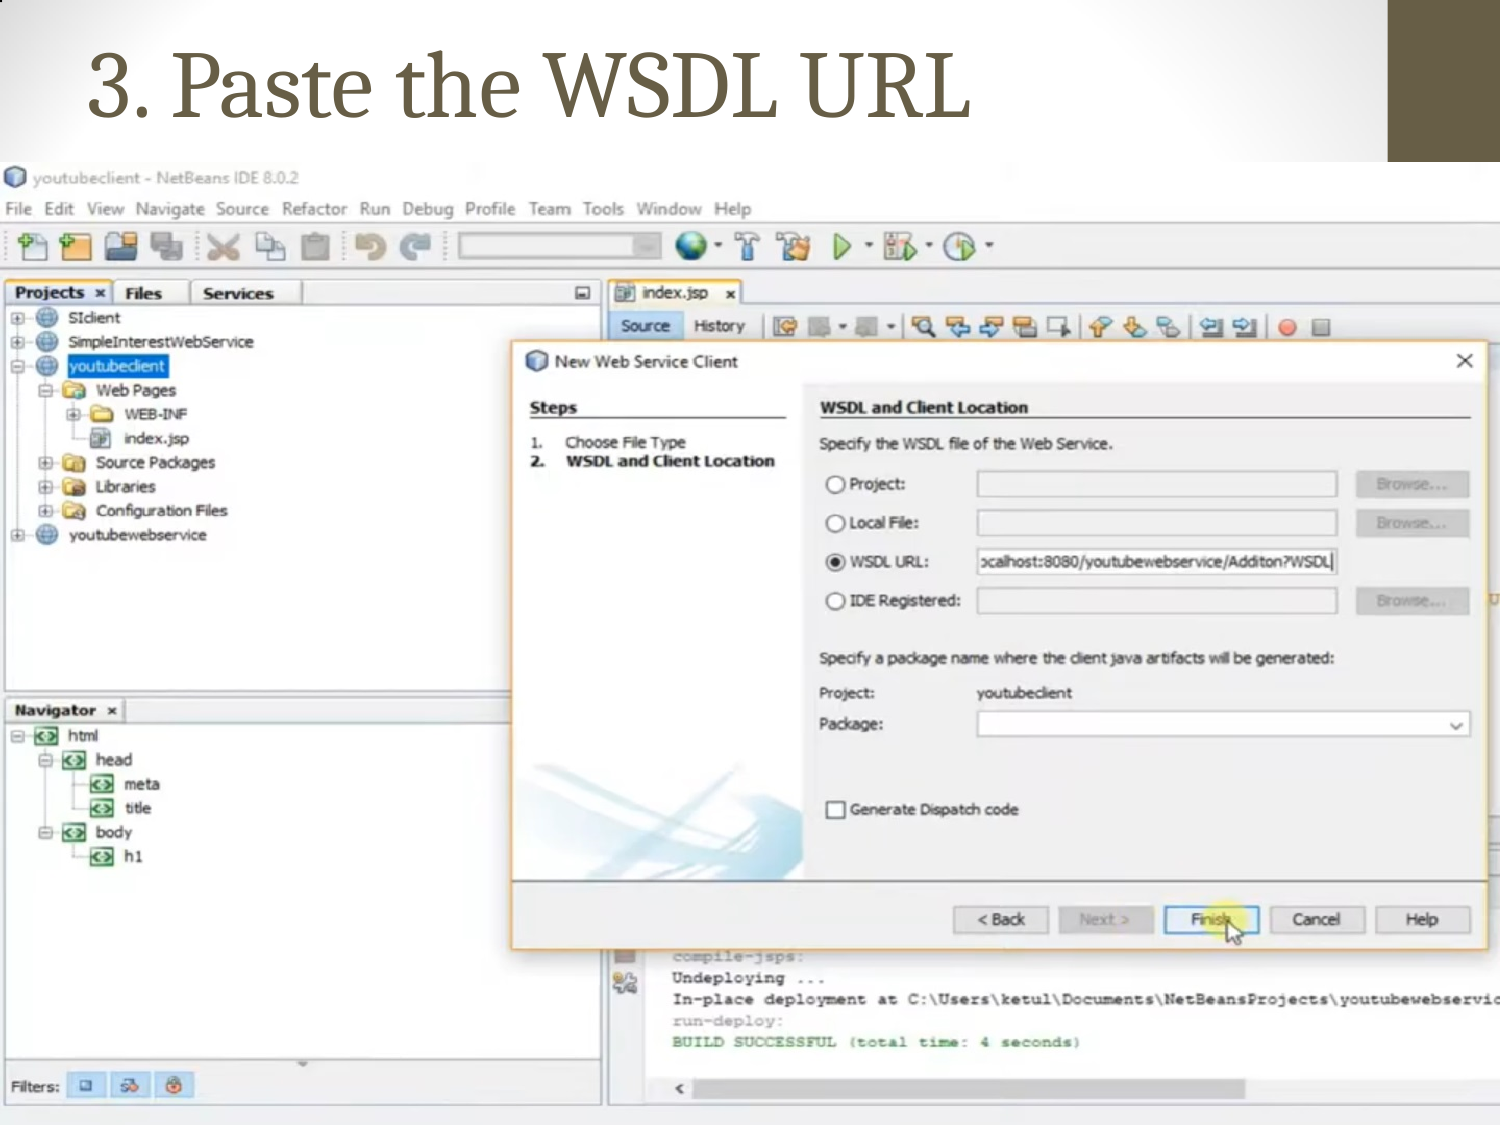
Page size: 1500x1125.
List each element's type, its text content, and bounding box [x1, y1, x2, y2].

picture [0, 0, 1500, 1125]
title 3. Paste the WSDL URL [87, 21, 1170, 141]
